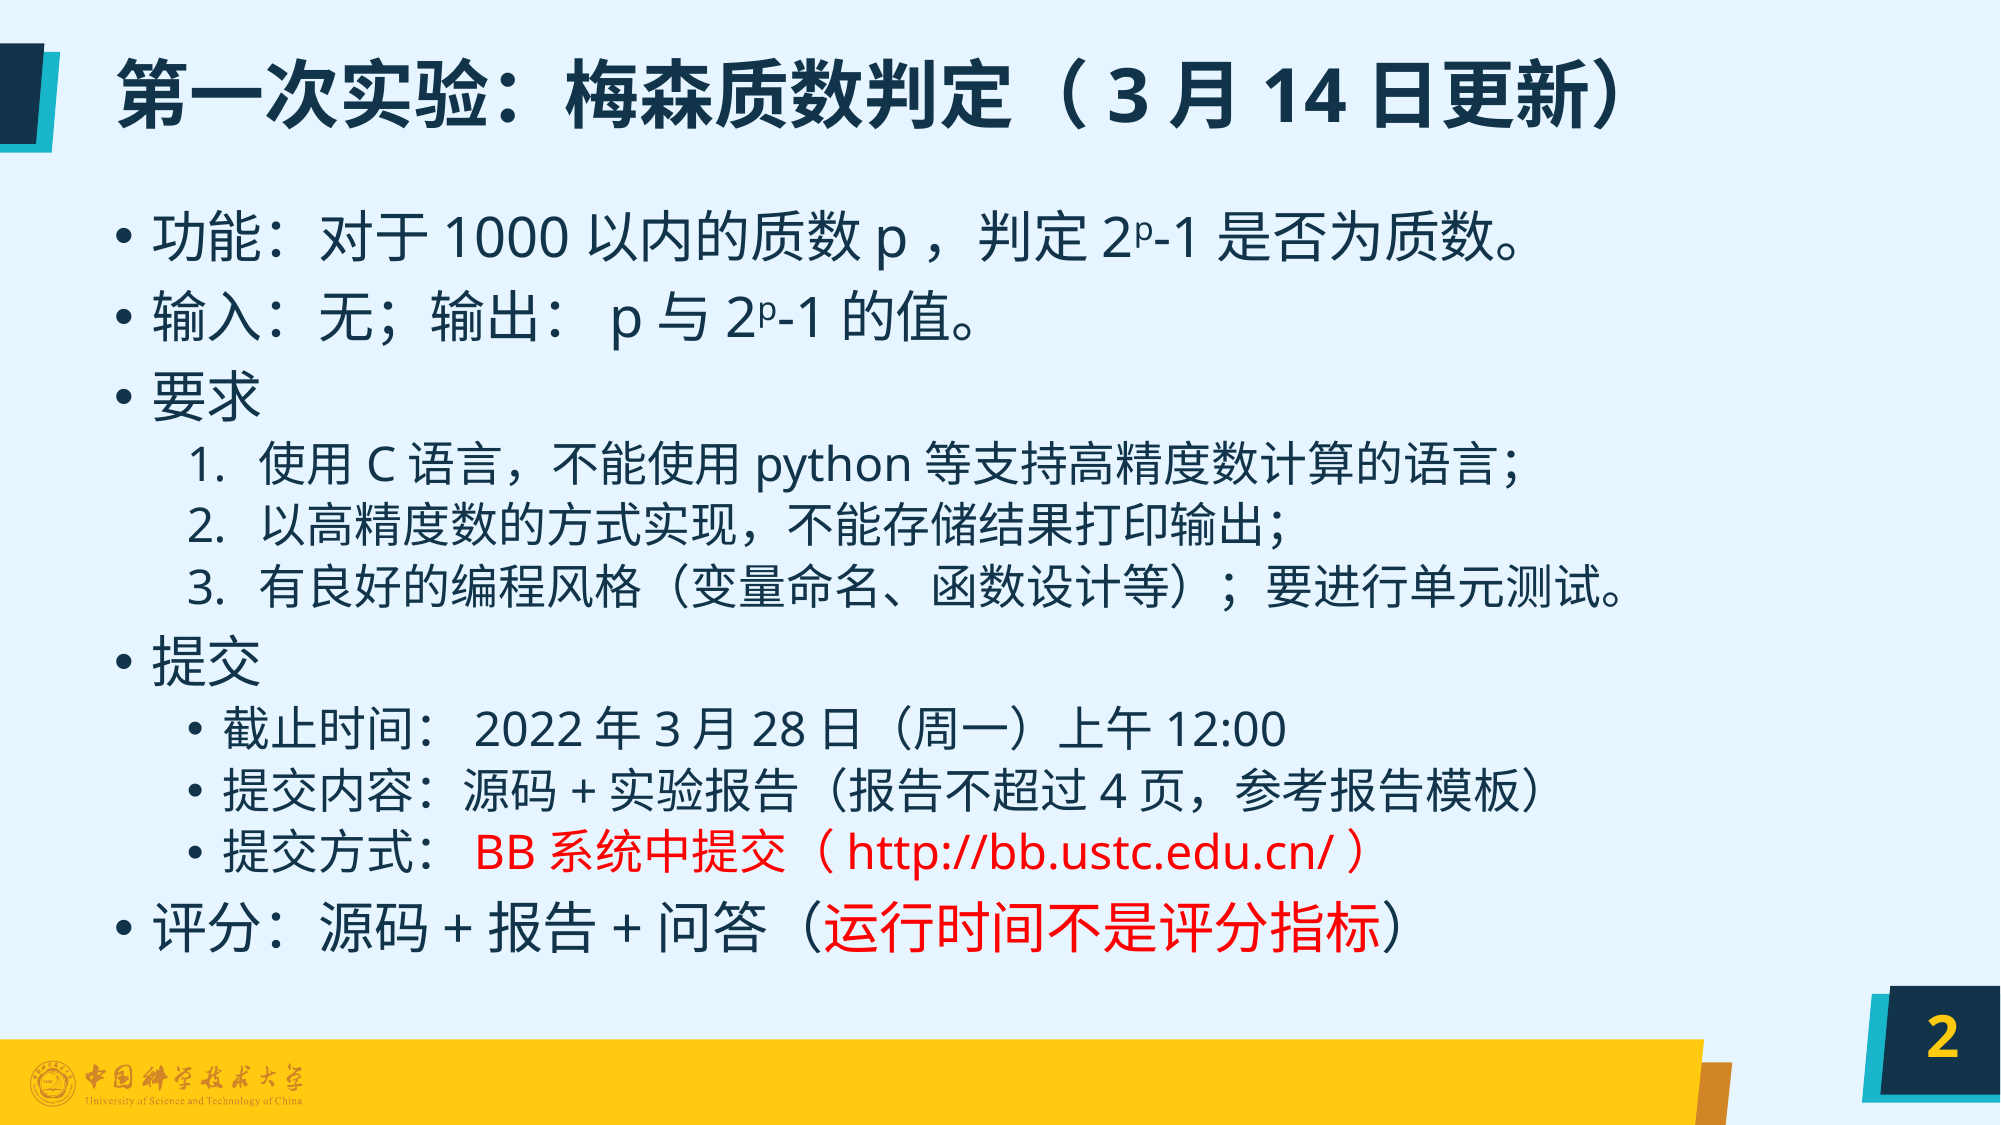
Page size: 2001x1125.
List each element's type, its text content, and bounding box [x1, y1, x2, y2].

title 第一次实验：梅森质数判定（3月14日更新） [99, 43, 1863, 153]
slide_number 2 [1898, 993, 1989, 1084]
list 功能：对于1000以内的质数p，判定2p-1是否为质数。 输入：无；输出：p与2p-1的值。 要求 使用C语言，不能使用python等支持高精度数计算的语言； 以高精度数的方式实现，不能存储结果打印输出； 有良好的编程风格（变量命名、函数设计等）；要进行单元测试。 提交 截止时间：2022年3月28日（周一）上午12:00 提交内容：源码+实验报告（报告不超过4页，参考报告模板） 提交方式：BB系统中提交（http://bb.ustc.edu.cn/） 评分：源码+报告+问答（运行时间不是评分指标） [99, 201, 1862, 973]
